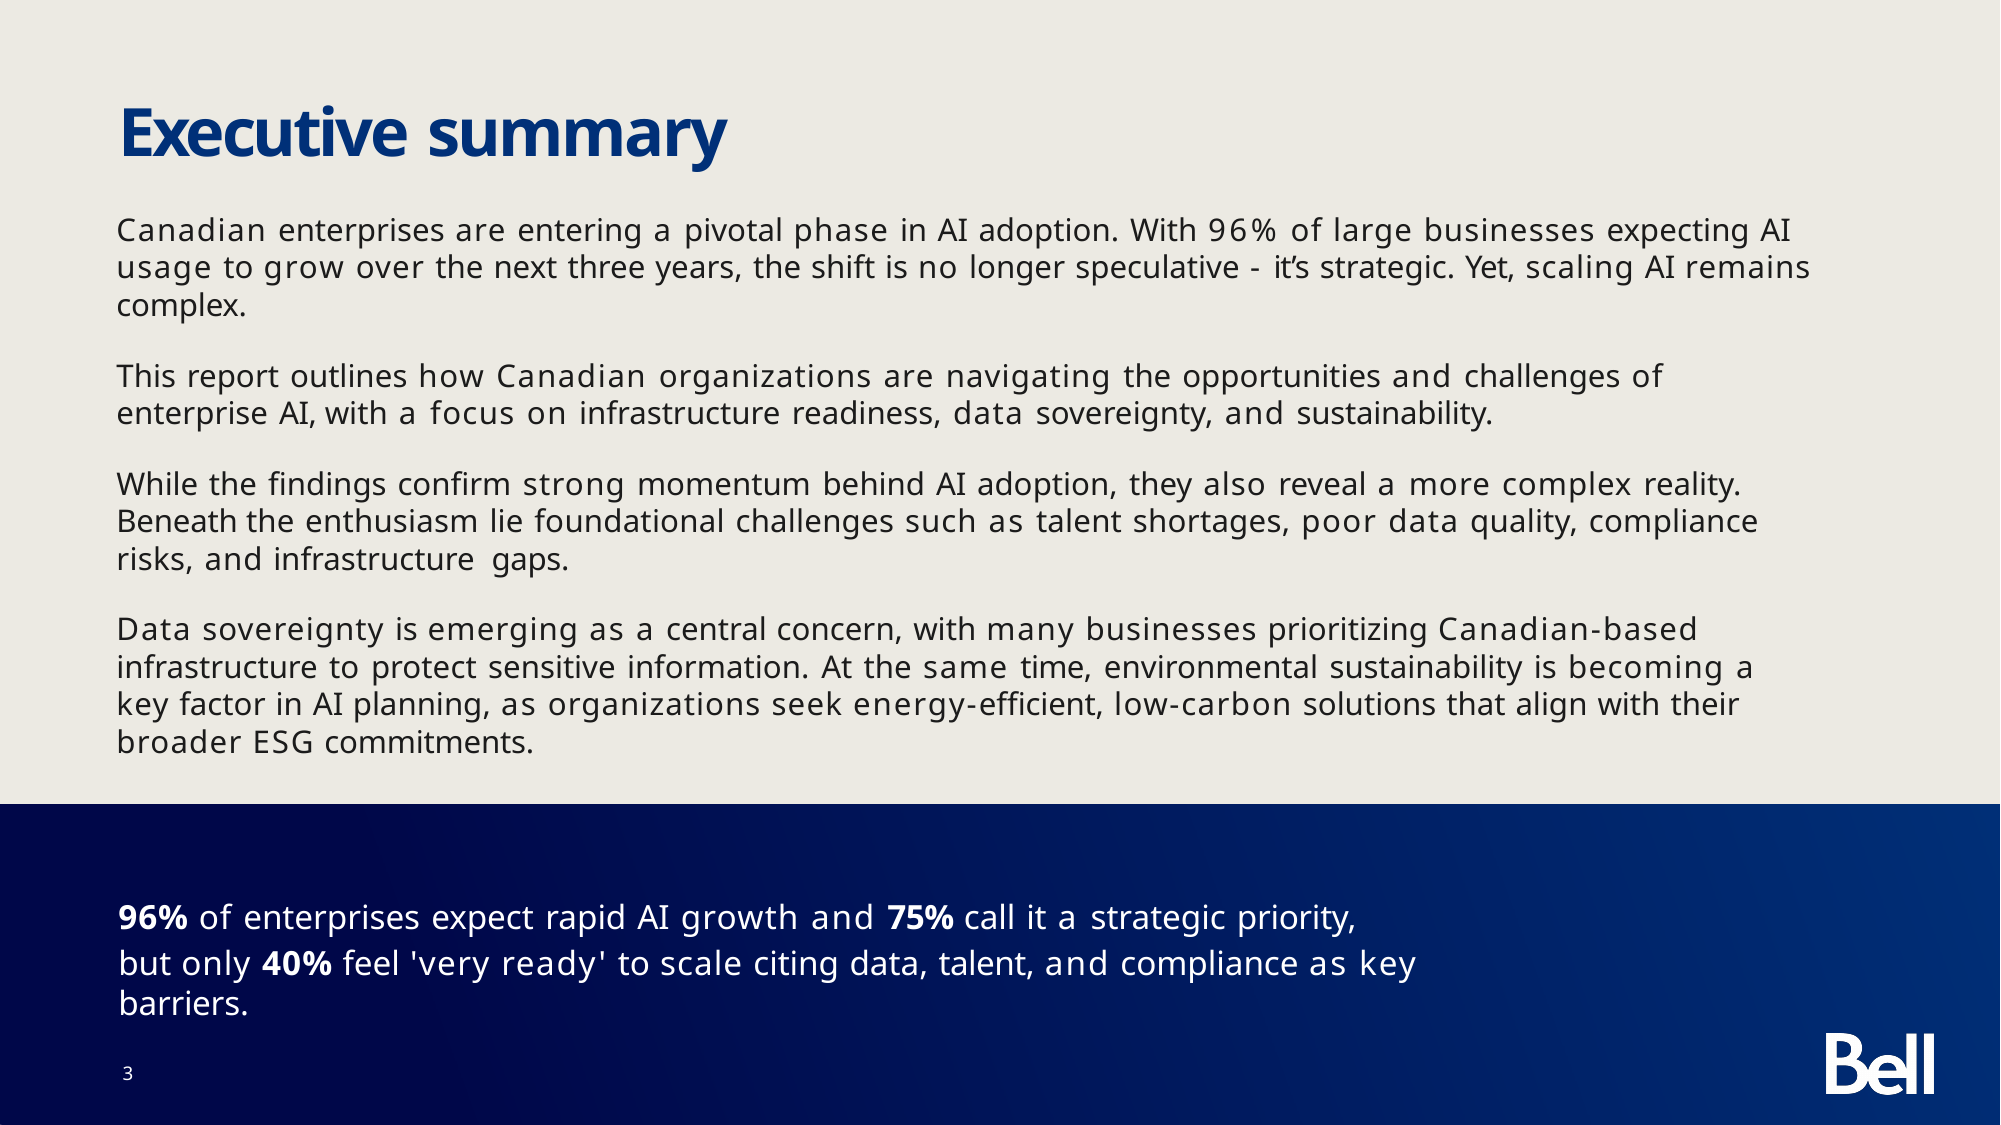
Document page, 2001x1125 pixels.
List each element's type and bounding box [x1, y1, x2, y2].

text_box [0, 0, 2000, 1125]
